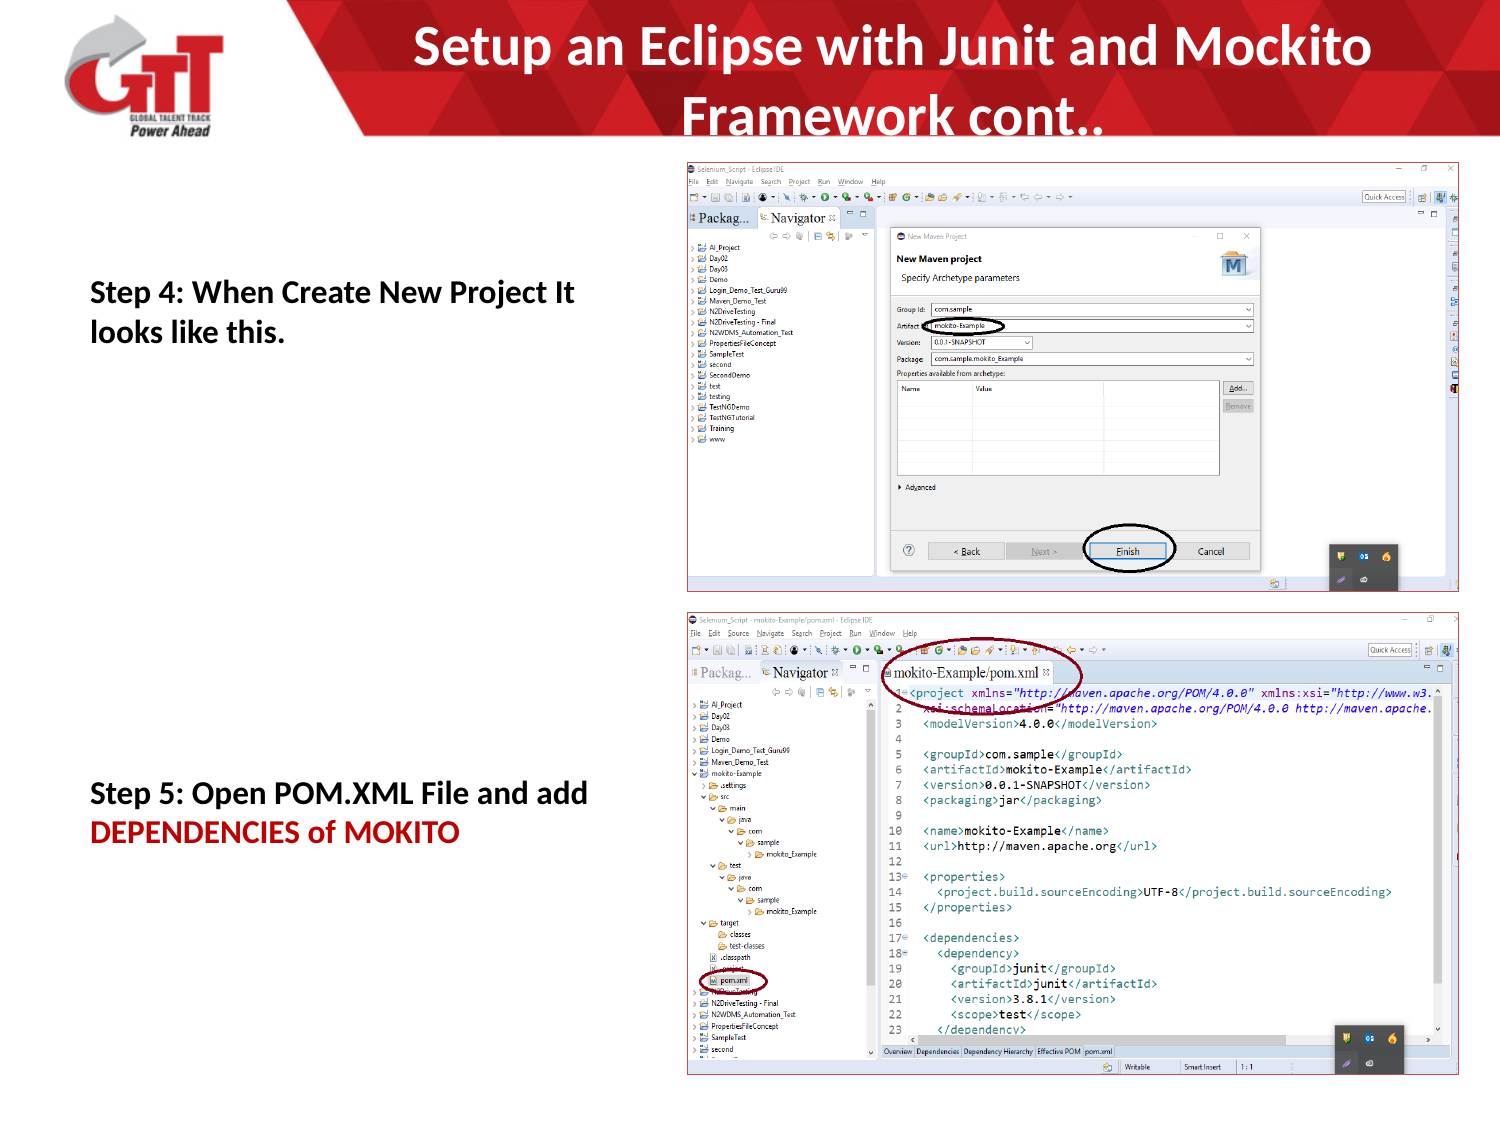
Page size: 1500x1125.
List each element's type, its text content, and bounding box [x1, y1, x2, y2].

text_box Step 5: Open POM.XML File and add DEPENDENCIES of MOKITO [75, 763, 625, 888]
picture [0, 0, 1500, 1125]
list Step 4: When Create New Project It looks like this. [75, 262, 625, 388]
text_box Setup an Eclipse with Junit and Mockito Framework cont.. [374, 0, 1413, 155]
